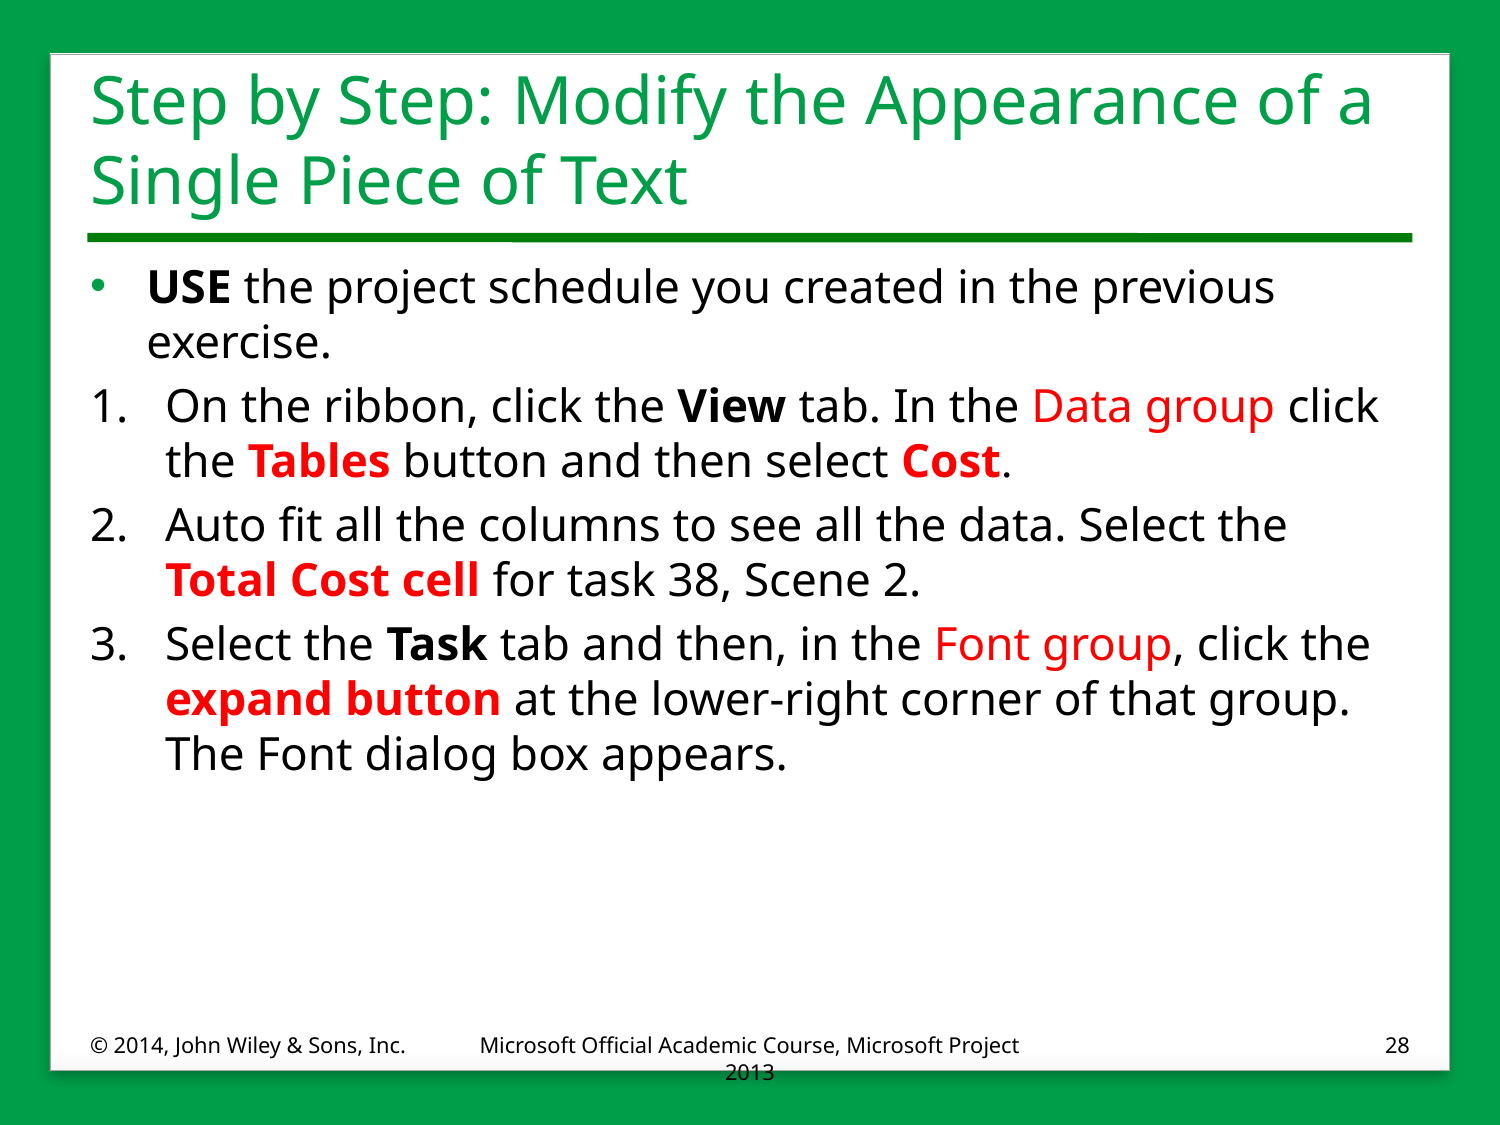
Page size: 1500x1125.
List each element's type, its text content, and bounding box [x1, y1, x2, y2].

list USE the project schedule you created in the previous exercise. 1. On the ribbon, click the View tab. In the Data group click the Tables button and then select Cost. 2. Auto fit all the columns to see all the data. Select the Total Cost cell for task 38, Scene 2. 3. Select the Task tab and then, in the Font group, click the expand button at the lower-right corner of that group. The Font dialog box appears. [75, 249, 1425, 1063]
title Step by Step: Modify the Appearance of a Single Piece of Text [74, 74, 1426, 226]
footer Microsoft Official Academic Course, Microsoft Project 2013 [449, 1024, 1051, 1103]
slide_number 28 [1074, 1024, 1426, 1103]
slide_number © 2014, John Wiley & Sons, Inc. [74, 1024, 426, 1103]
